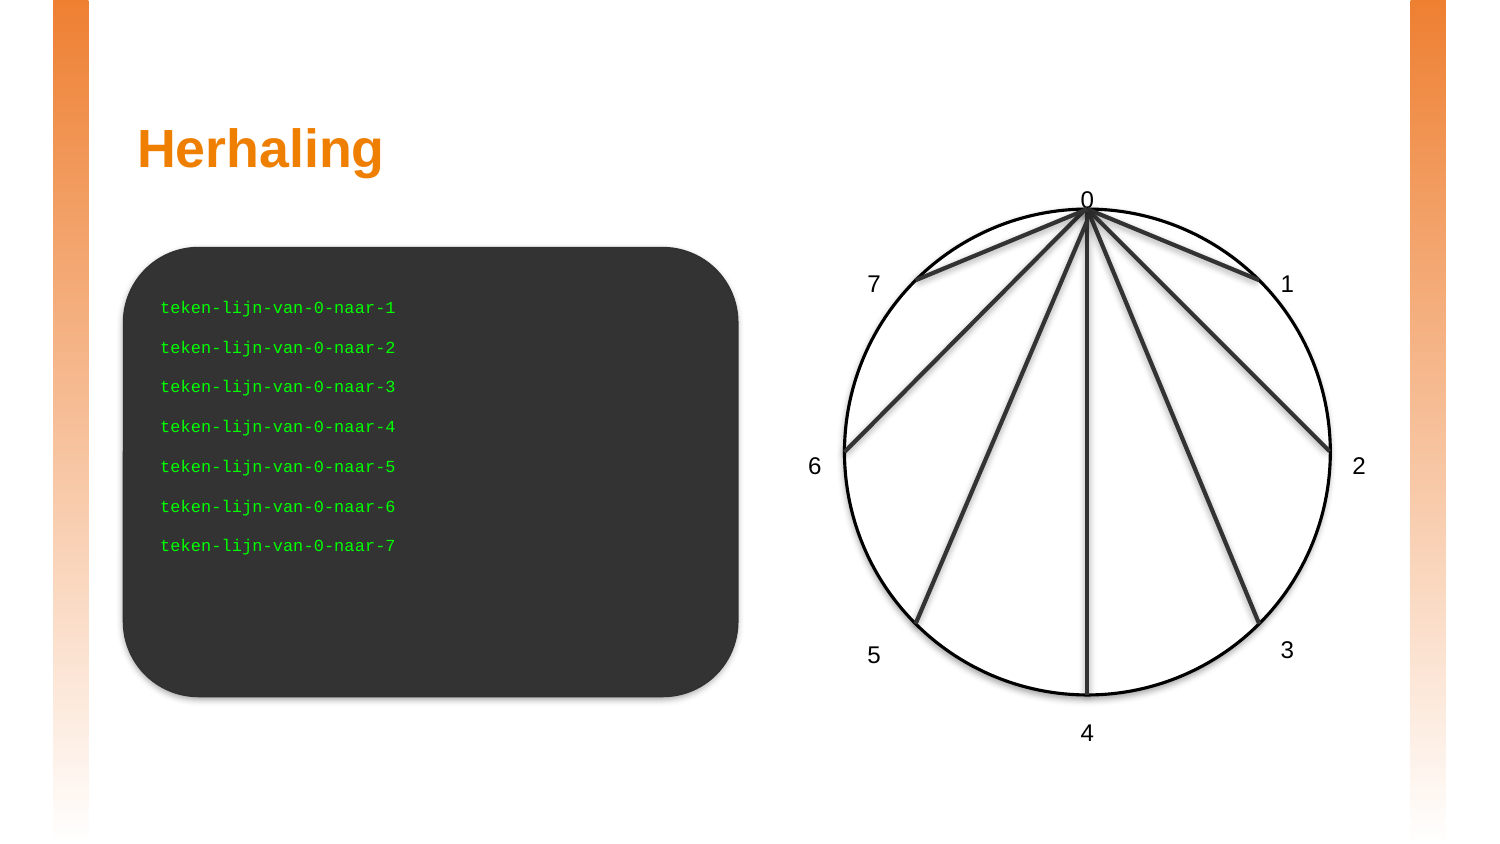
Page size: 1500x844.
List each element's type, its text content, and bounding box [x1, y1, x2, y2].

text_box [915, 460, 1088, 624]
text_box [844, 207, 1087, 453]
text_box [785, 160, 1389, 743]
title Herhaling [122, 105, 1400, 186]
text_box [915, 208, 1088, 281]
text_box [1260, 208, 1330, 452]
text_box teken-lijn-van-0-naar-1 teken-lijn-van-0-naar-2 teken-lijn-van-0-naar-3 teken-lijn-van-0-naar-4 teken-lijn-van-0-naar-5 teken-lijn-van-0-naar-6 teken-lijn-van-0-naar-7 [122, 246, 739, 698]
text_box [1090, 208, 1260, 624]
